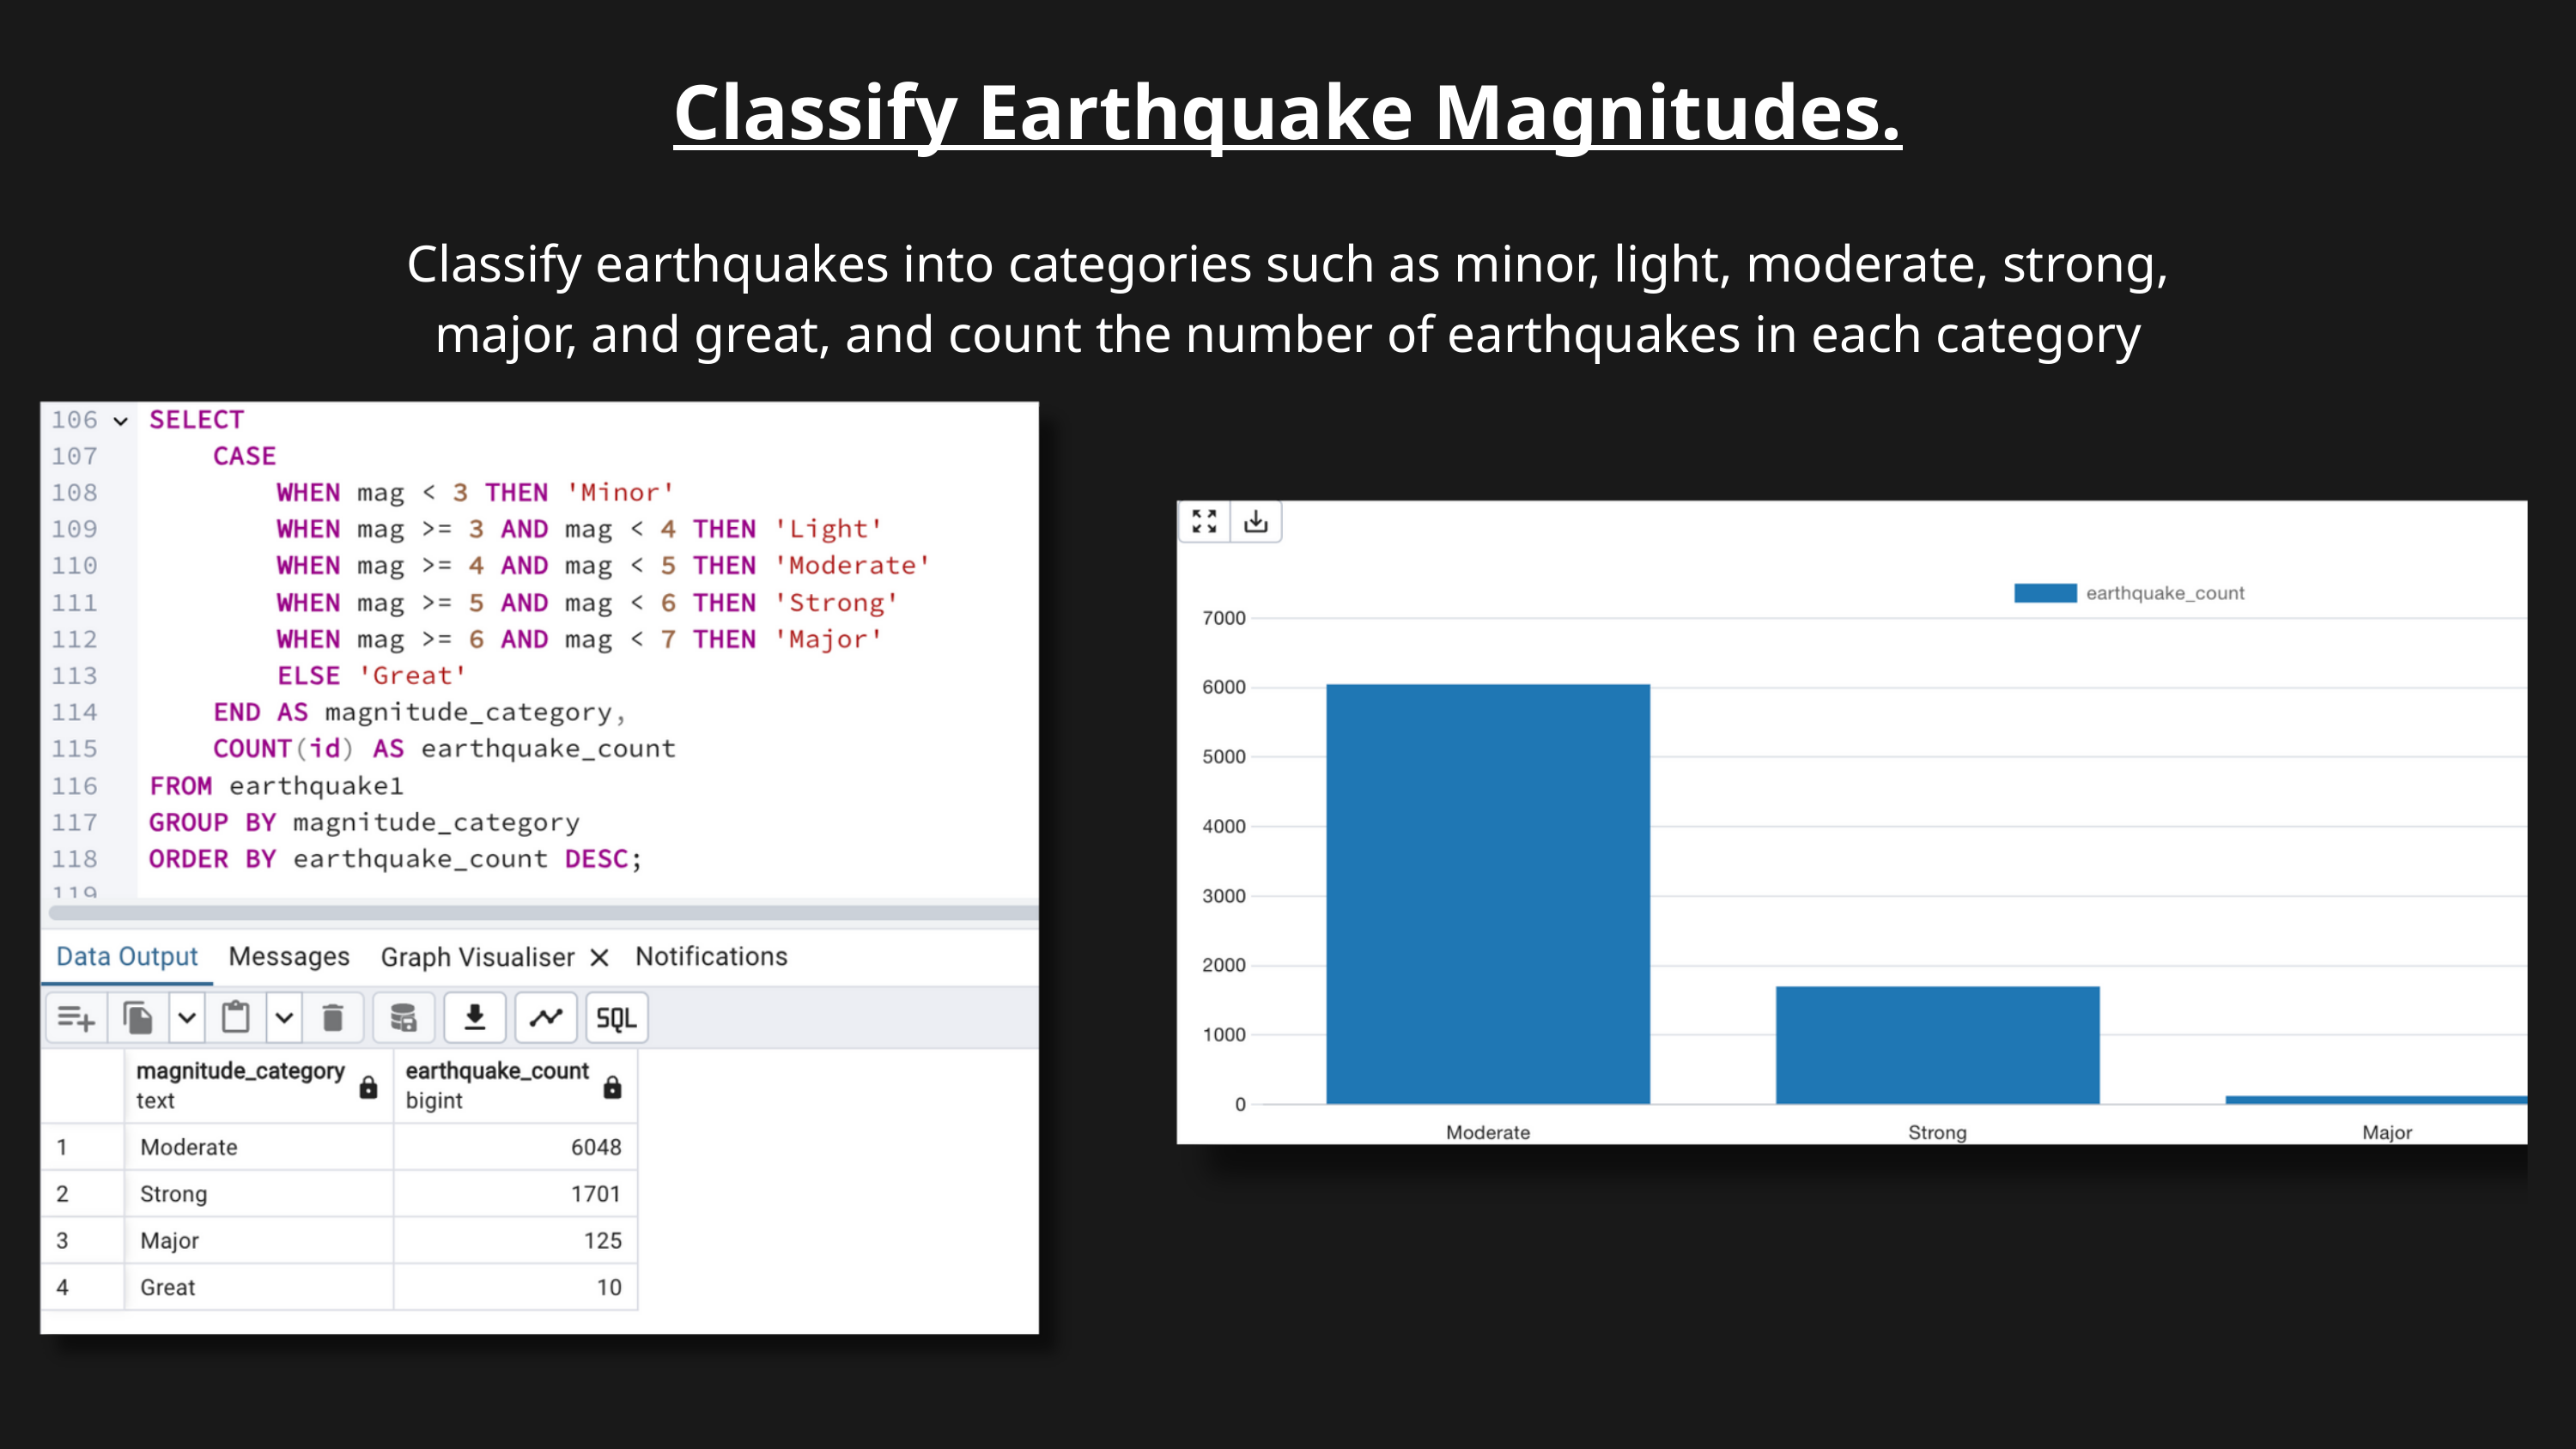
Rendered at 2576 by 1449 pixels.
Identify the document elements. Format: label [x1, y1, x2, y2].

text_box [1122, 496, 2528, 1215]
text_box [35, 399, 1078, 1373]
text_box [343, 60, 2233, 357]
